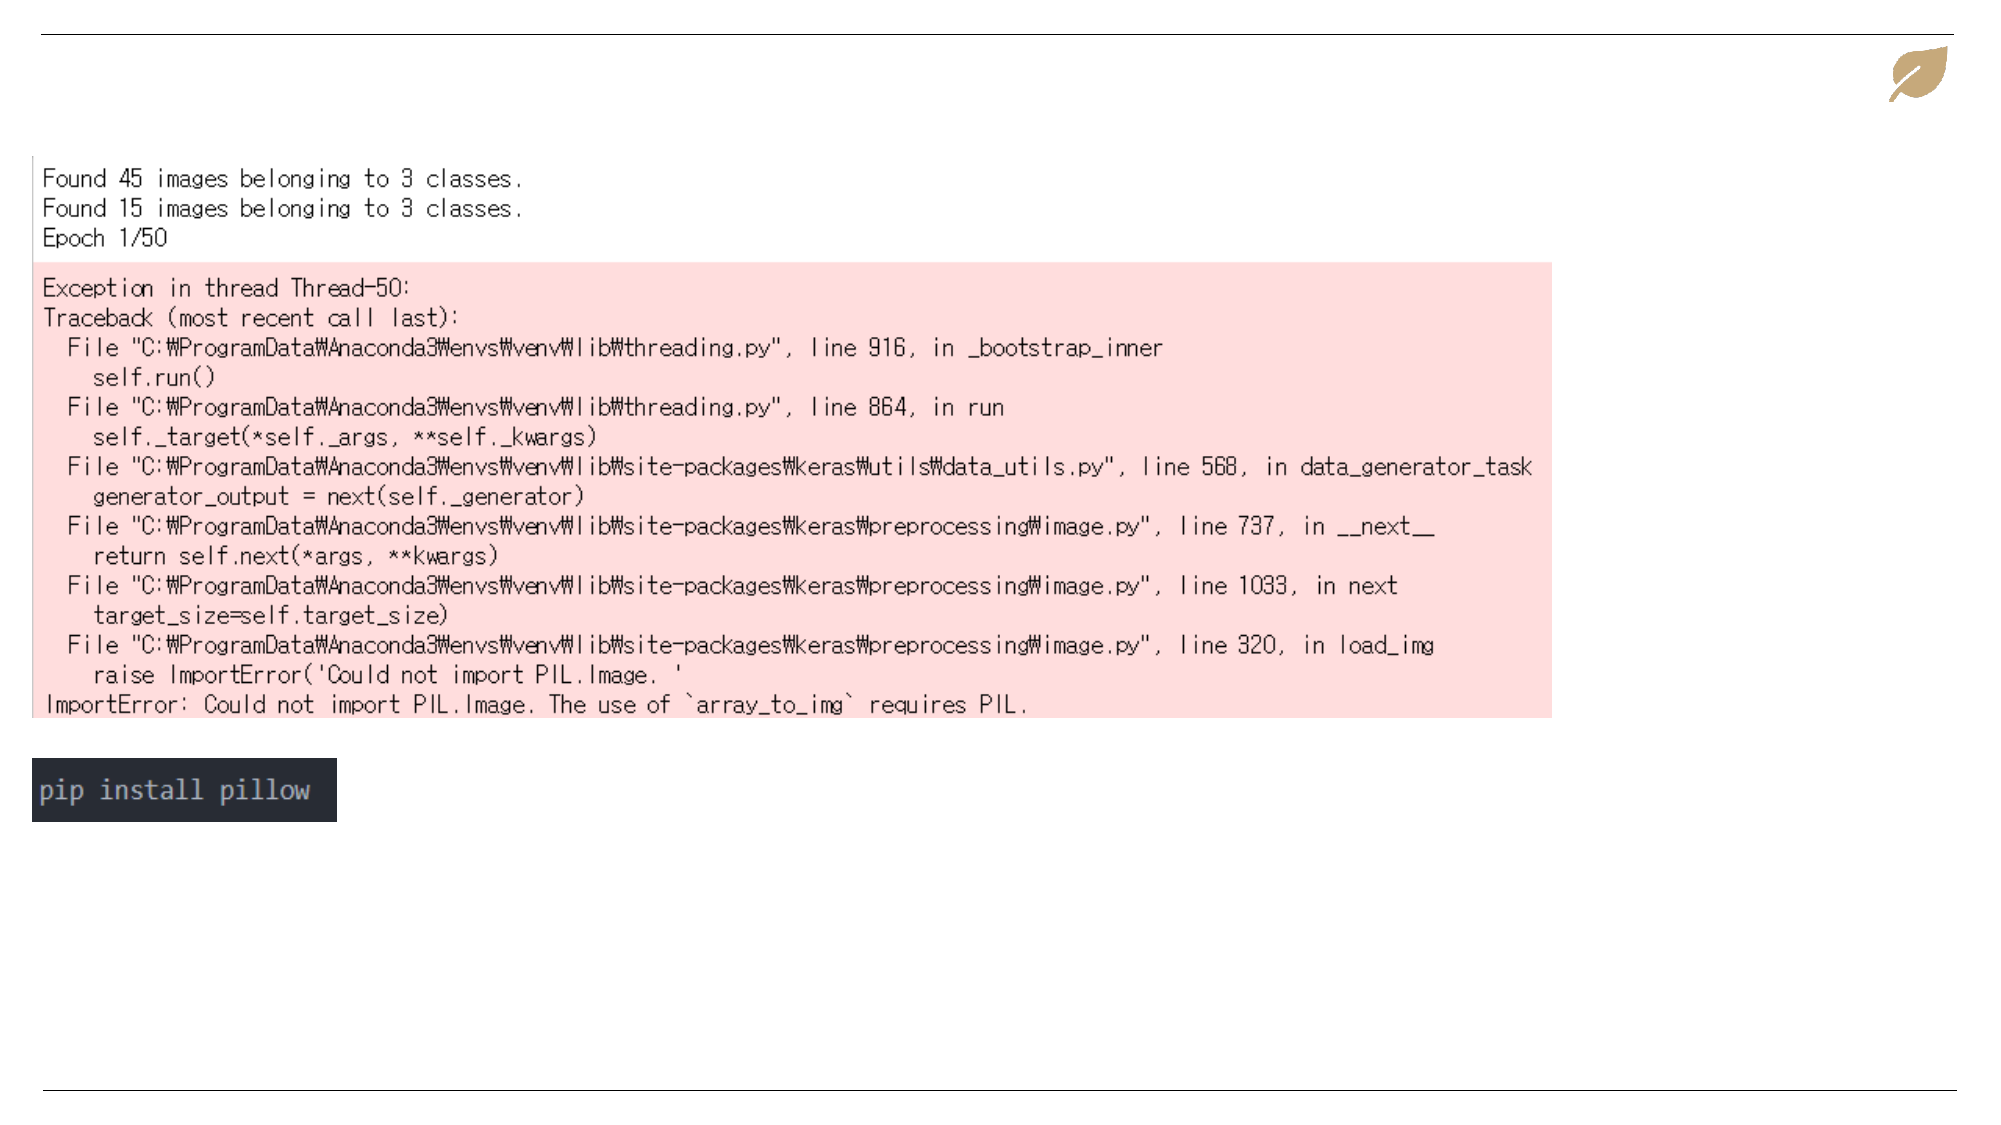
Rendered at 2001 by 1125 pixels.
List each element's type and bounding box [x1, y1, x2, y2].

picture [1878, 34, 1957, 113]
picture [32, 156, 1552, 718]
picture [32, 758, 337, 822]
